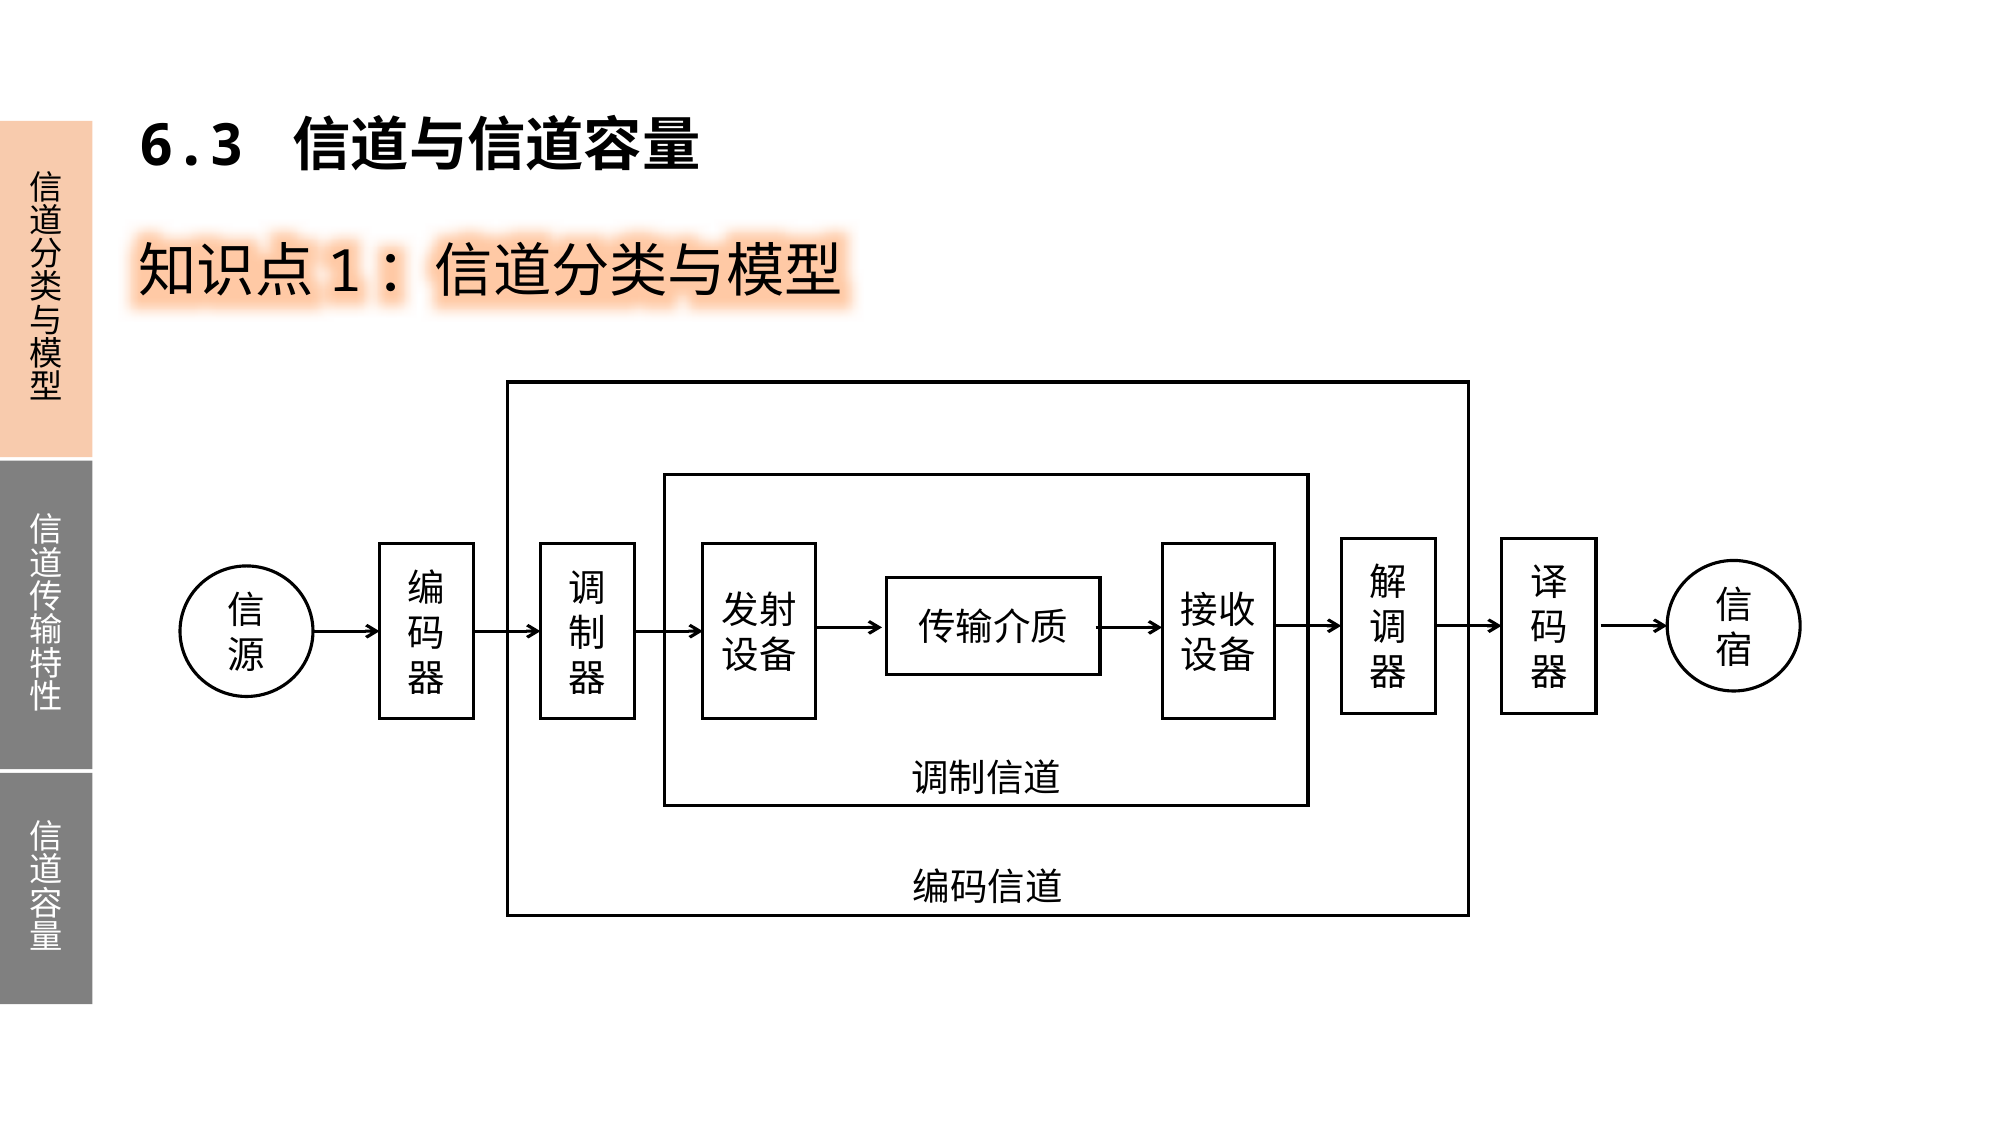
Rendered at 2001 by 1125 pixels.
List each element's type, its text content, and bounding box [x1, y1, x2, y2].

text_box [180, 381, 1801, 916]
text_box 知识点1：信道分类与模型 [120, 172, 1945, 329]
text_box 6.3 信道与信道容量 [120, 97, 1568, 153]
table_cell -1 [114, 166, 1954, 339]
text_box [0, 120, 93, 1005]
text_box 二、双极不归零码：二进制数字符号0和1分别用负电平和正电平表示。 [118, 170, 1949, 335]
